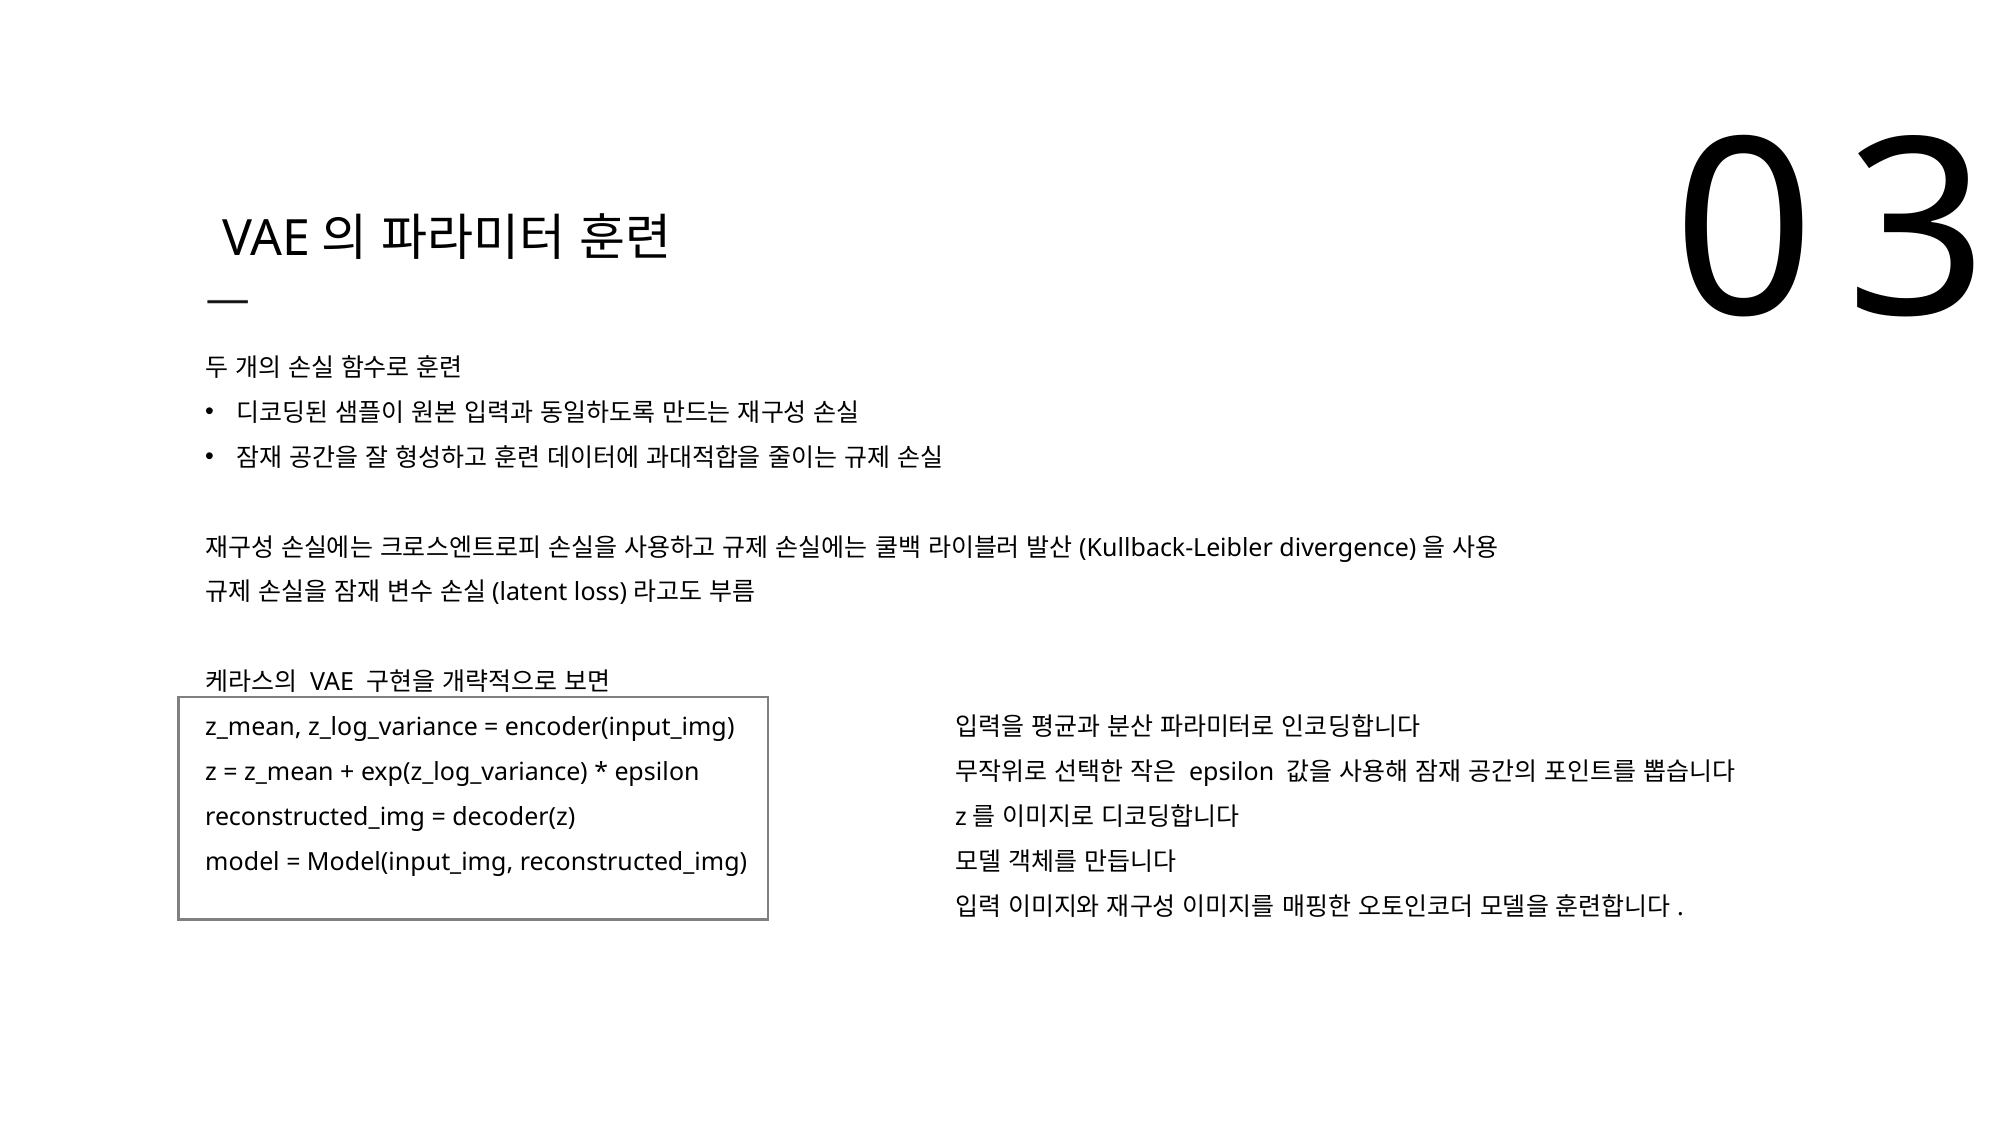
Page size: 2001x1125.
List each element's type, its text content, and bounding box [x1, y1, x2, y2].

text_box 03 [1604, 60, 2000, 372]
text_box VAE의 파라미터 훈련 [207, 198, 909, 273]
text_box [207, 296, 248, 307]
text_box 두 개의 손실 함수로 훈련 디코딩된 샘플이 원본 입력과 동일하도록 만드는 재구성 손실 잠재 공간을 잘 형성하고 훈련 데이터에 과대적합을 줄이는 규제 손실 재구성 손실에는 크로스엔트로피 손실을 사용하고 규제 손실에는 쿨백 라이블러 발산(Kullback-Leibler divergence)을 사용 규제 손실을 잠재 변수 손실(latent loss)라고도 부름 케라스의 VAE 구현을 개략적으로 보면 z_mean, z_log_variance = encoder(input_img) 입력을 평균과 분산 파라미터로 인코딩합니다 z = z_mean + exp(z_log_variance) * epsilon 무작위로 선택한 작은 epsilon 값을 사용해 잠재 공간의 포인트를 뽑습니다 reconstructed_img = decoder(z) z를 이미지로 디코딩합니다 model = Model(input_img, reconstructed_img) 모델 객체를 만듭니다 입력 이미지와 재구성 이미지를 매핑한 오토인코더 모델을 훈련합니다. [190, 329, 1822, 928]
text_box [177, 696, 769, 921]
